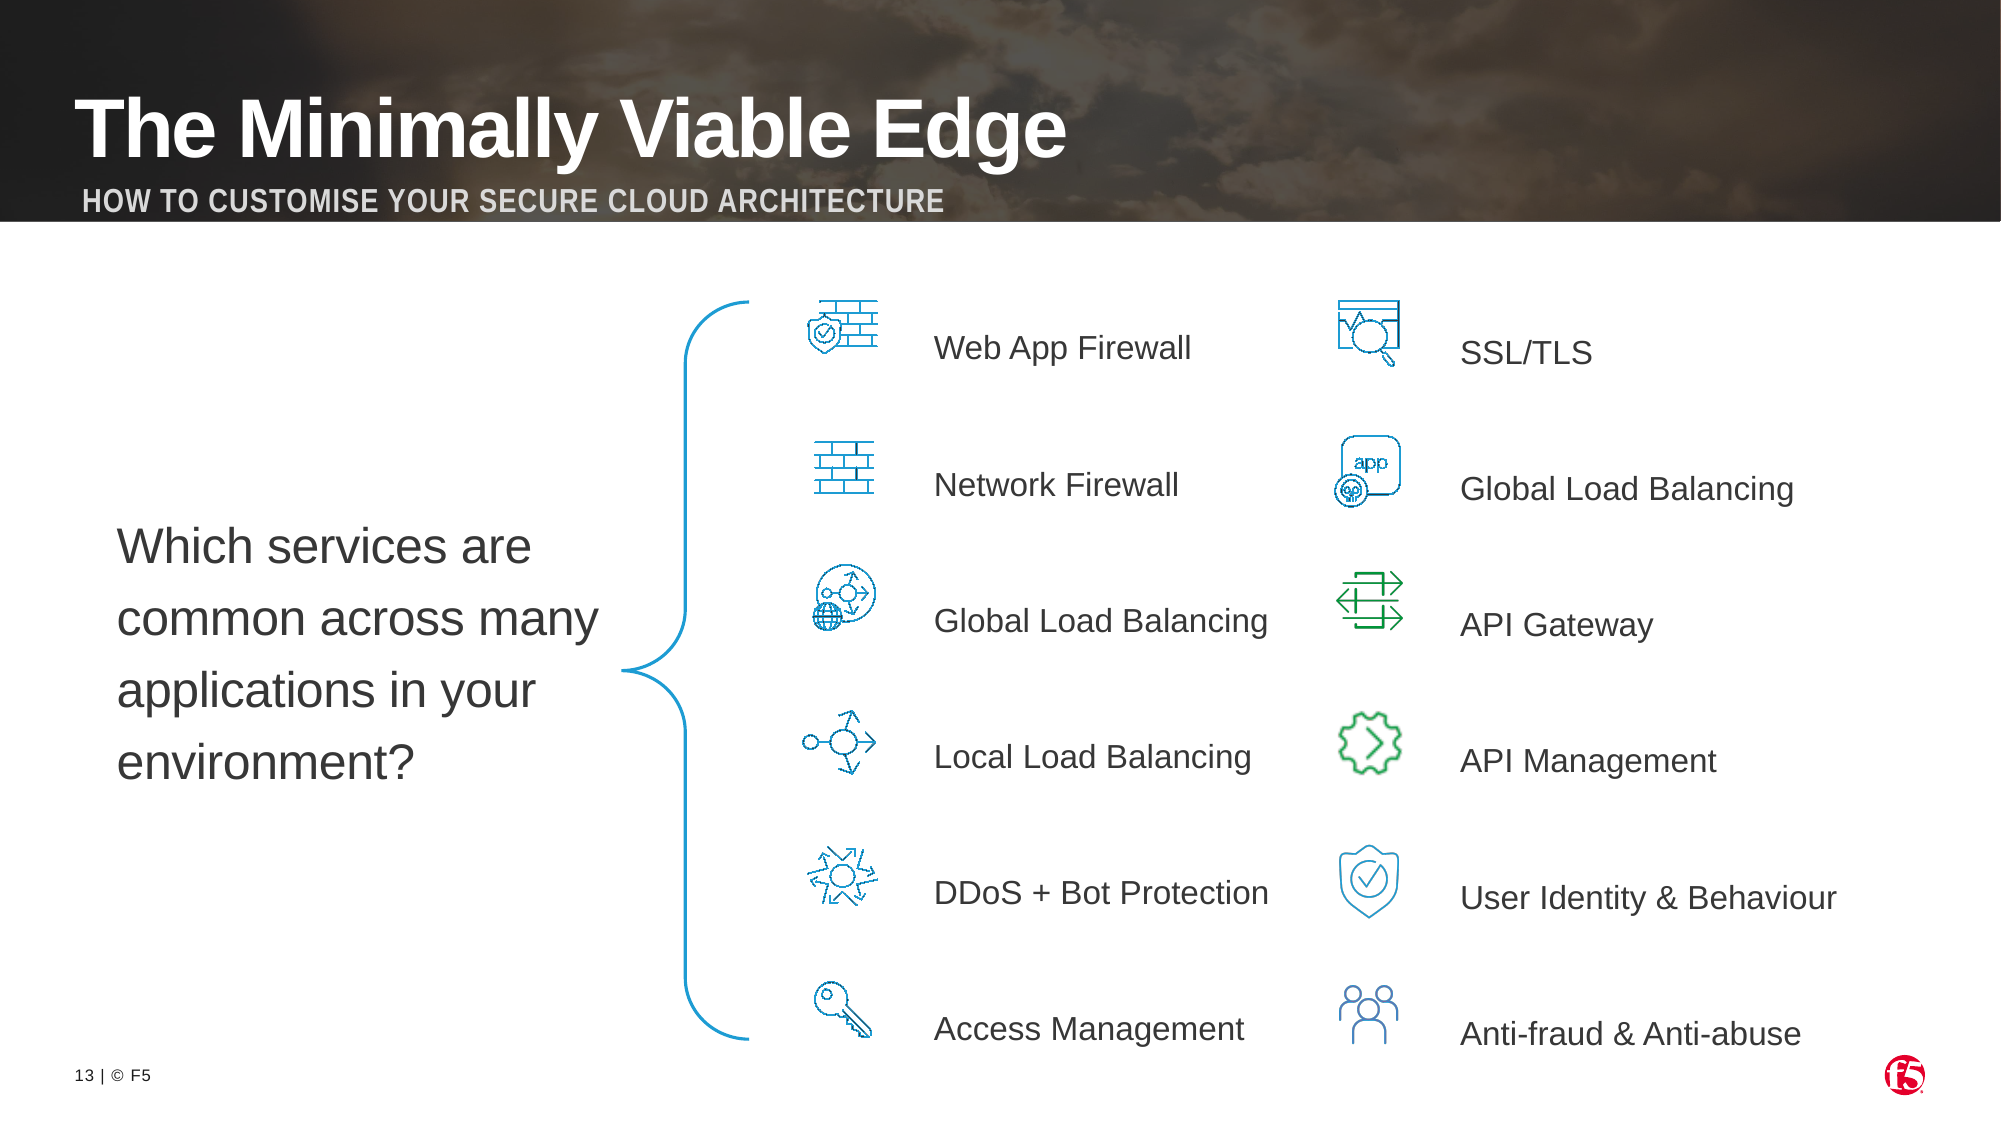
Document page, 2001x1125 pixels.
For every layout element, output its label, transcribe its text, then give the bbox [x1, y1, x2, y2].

text_box Which services are common across many applications in your environment? [116, 501, 625, 807]
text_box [802, 218, 1874, 1086]
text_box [0, 0, 2000, 223]
text_box [621, 301, 750, 1040]
